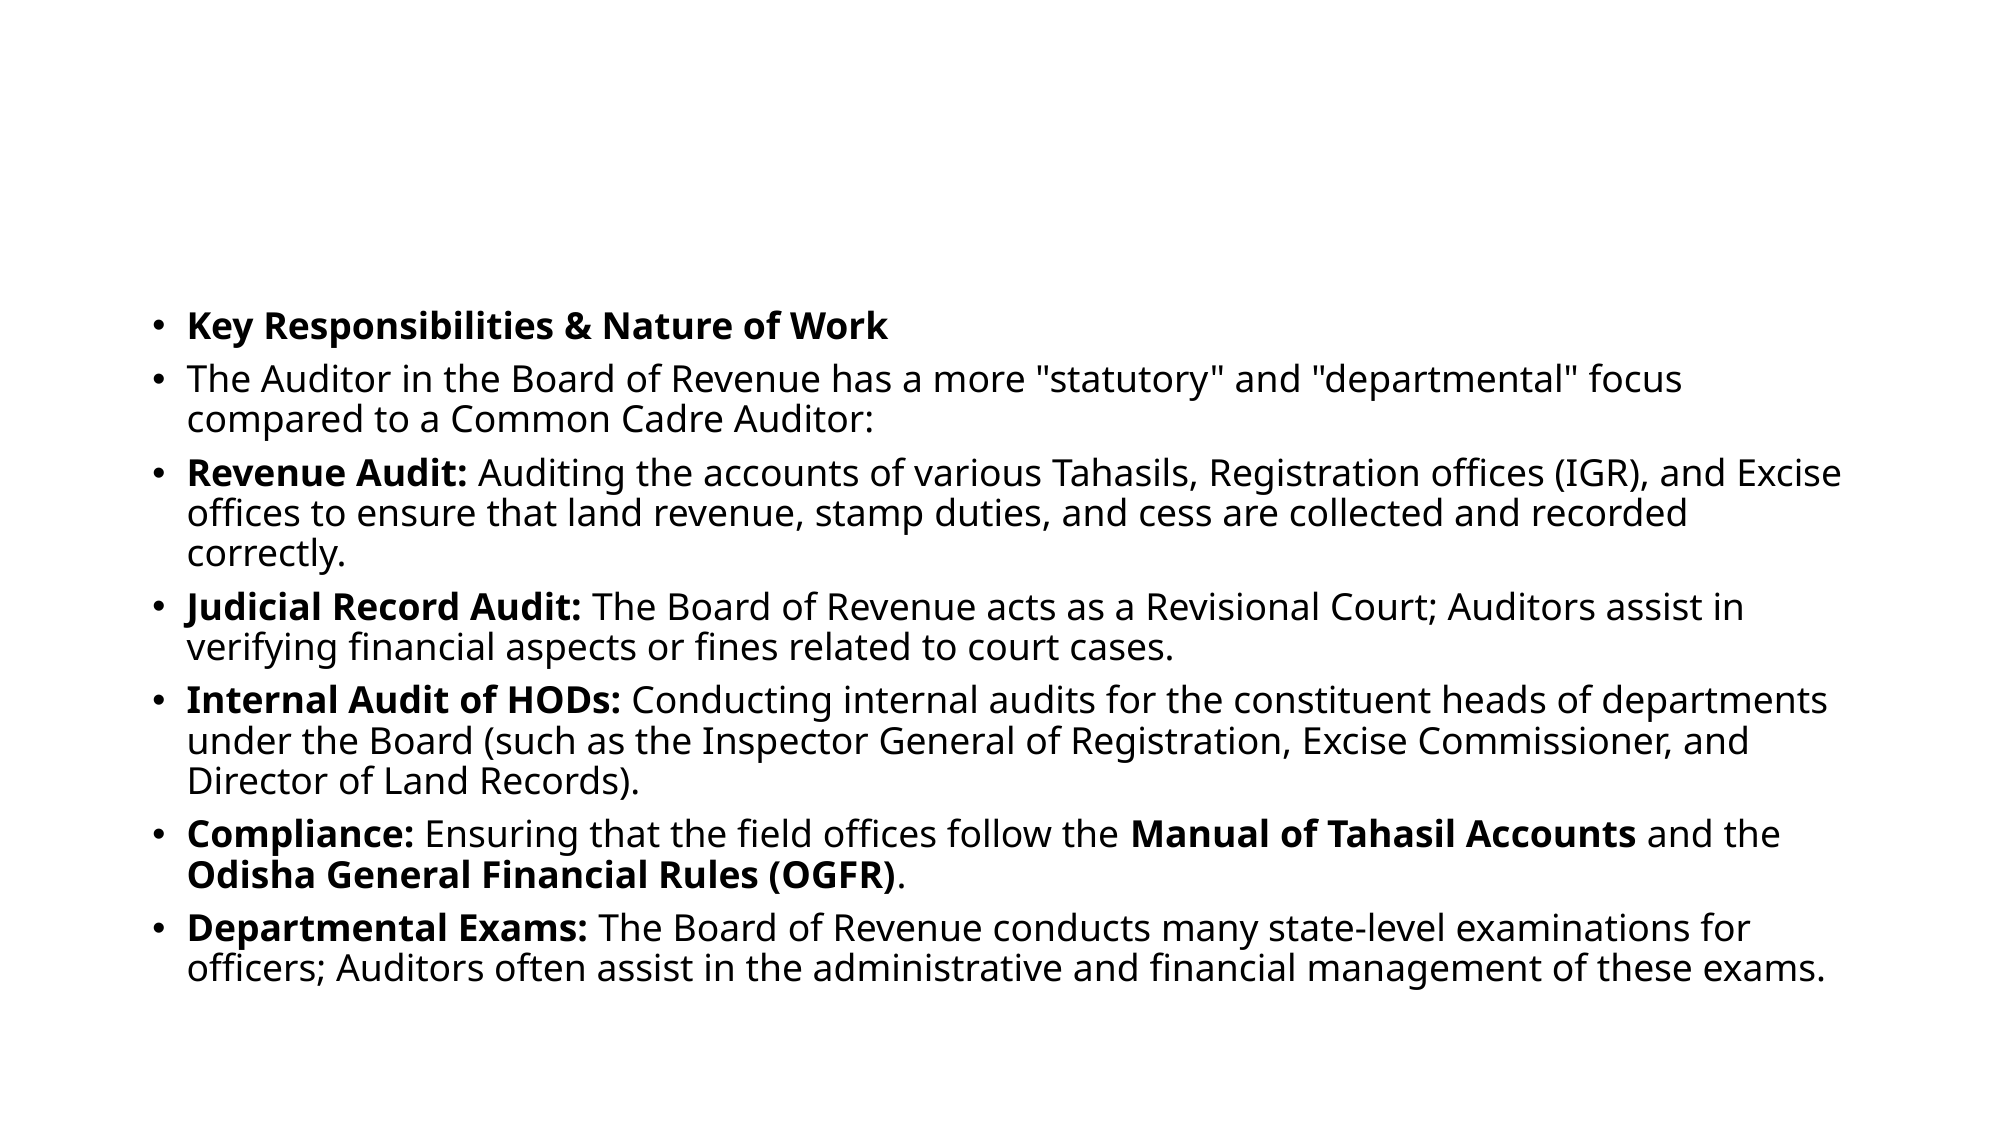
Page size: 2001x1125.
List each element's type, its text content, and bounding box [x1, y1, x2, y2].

list Key Responsibilities & Nature of Work The Auditor in the Board of Revenue has a more "statutory" and "departmental" focus compared to a Common Cadre Auditor: Revenue Audit: Auditing the accounts of various Tahasils, Registration offices (IGR), and Excise offices to ensure that land revenue, stamp duties, and cess are collected and recorded correctly. Judicial Record Audit: The Board of Revenue acts as a Revisional Court; Auditors assist in verifying financial aspects or fines related to court cases. Internal Audit of HODs: Conducting internal audits for the constituent heads of departments under the Board (such as the Inspector General of Registration, Excise Commissioner, and Director of Land Records). Compliance: Ensuring that the field offices follow the Manual of Tahasil Accounts and the Odisha General Financial Rules (OGFR). Departmental Exams: The Board of Revenue conducts many state-level examinations for officers; Auditors often assist in the administrative and financial management of these exams. [137, 299, 1863, 1014]
